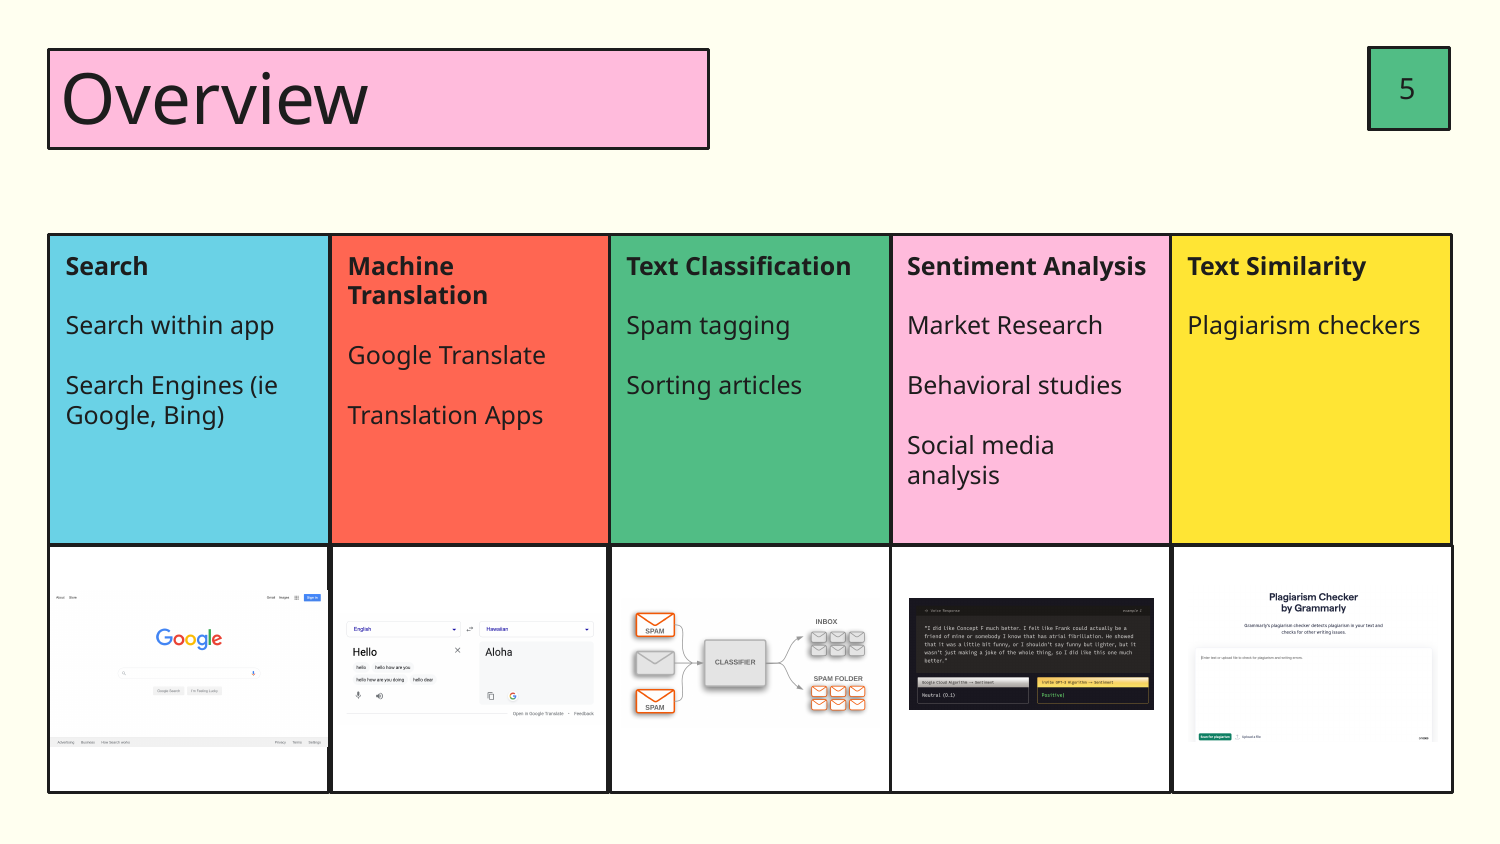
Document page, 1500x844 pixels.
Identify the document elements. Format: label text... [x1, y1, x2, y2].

text_box Image Source: Samuel Regan-Asante [331, 614, 607, 730]
text_box [48, 753, 329, 793]
text_box [331, 545, 608, 615]
picture [337, 613, 605, 725]
picture [909, 598, 1154, 710]
text_box [610, 545, 890, 793]
text_box [890, 545, 1171, 793]
picture [621, 598, 880, 729]
slide_number 5 [1367, 49, 1448, 132]
picture [1187, 585, 1438, 742]
list Text Classification Spam tagging Sorting articles [611, 234, 889, 545]
text_box [48, 545, 329, 591]
text_box [1172, 545, 1453, 793]
list Text Similarity Plagiarism checkers [1172, 234, 1450, 545]
text_box [331, 728, 608, 793]
list Sentiment Analysis Market Research Behavioral studies Social media analysis [892, 234, 1169, 545]
picture [50, 590, 328, 747]
list Search Search within app Search Engines (ie Google, Bing) [50, 234, 328, 545]
list Machine Translation Google Translate Translation Apps [332, 234, 610, 545]
title Overview [45, 55, 709, 167]
